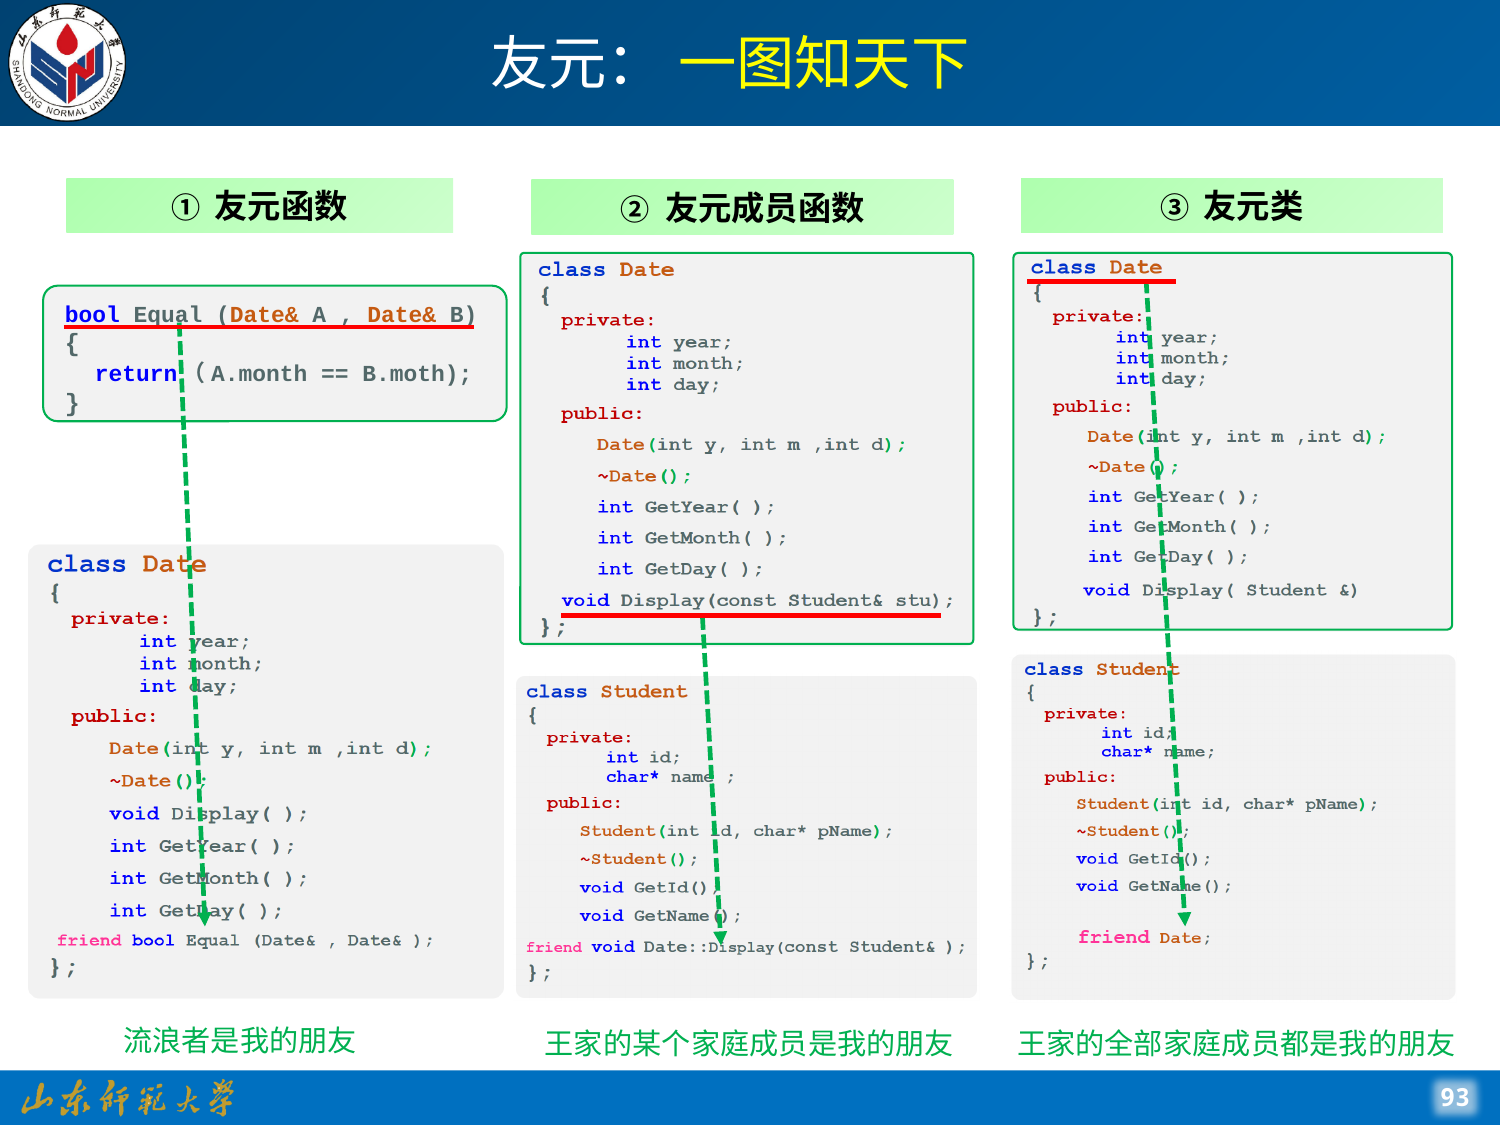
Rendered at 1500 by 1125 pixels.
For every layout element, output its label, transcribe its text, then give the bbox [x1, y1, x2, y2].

title 友元： 一图知天下 [99, 0, 1360, 133]
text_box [179, 322, 205, 327]
text_box ② 友元成员函数 [531, 179, 954, 235]
text_box ③ 友元类 [1021, 178, 1443, 233]
text_box [42, 284, 506, 420]
text_box bool Equal (Date& A , Date& B) { return（A.month == B.moth); } [49, 292, 513, 425]
text_box 王家的全部家庭成员都是我的朋友 [1002, 1017, 1482, 1068]
picture [513, 673, 980, 1001]
picture [0, 0, 99, 130]
text_box 王家的某个家庭成员是我的朋友 [529, 1017, 973, 1068]
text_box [702, 616, 721, 946]
picture [26, 542, 507, 1001]
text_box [179, 328, 205, 927]
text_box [1146, 279, 1186, 927]
text_box ① 友元函数 [66, 178, 454, 233]
picture [1009, 248, 1457, 634]
text_box 流浪者是我的朋友 [108, 1014, 551, 1065]
picture [513, 248, 980, 651]
picture [1009, 650, 1457, 1003]
